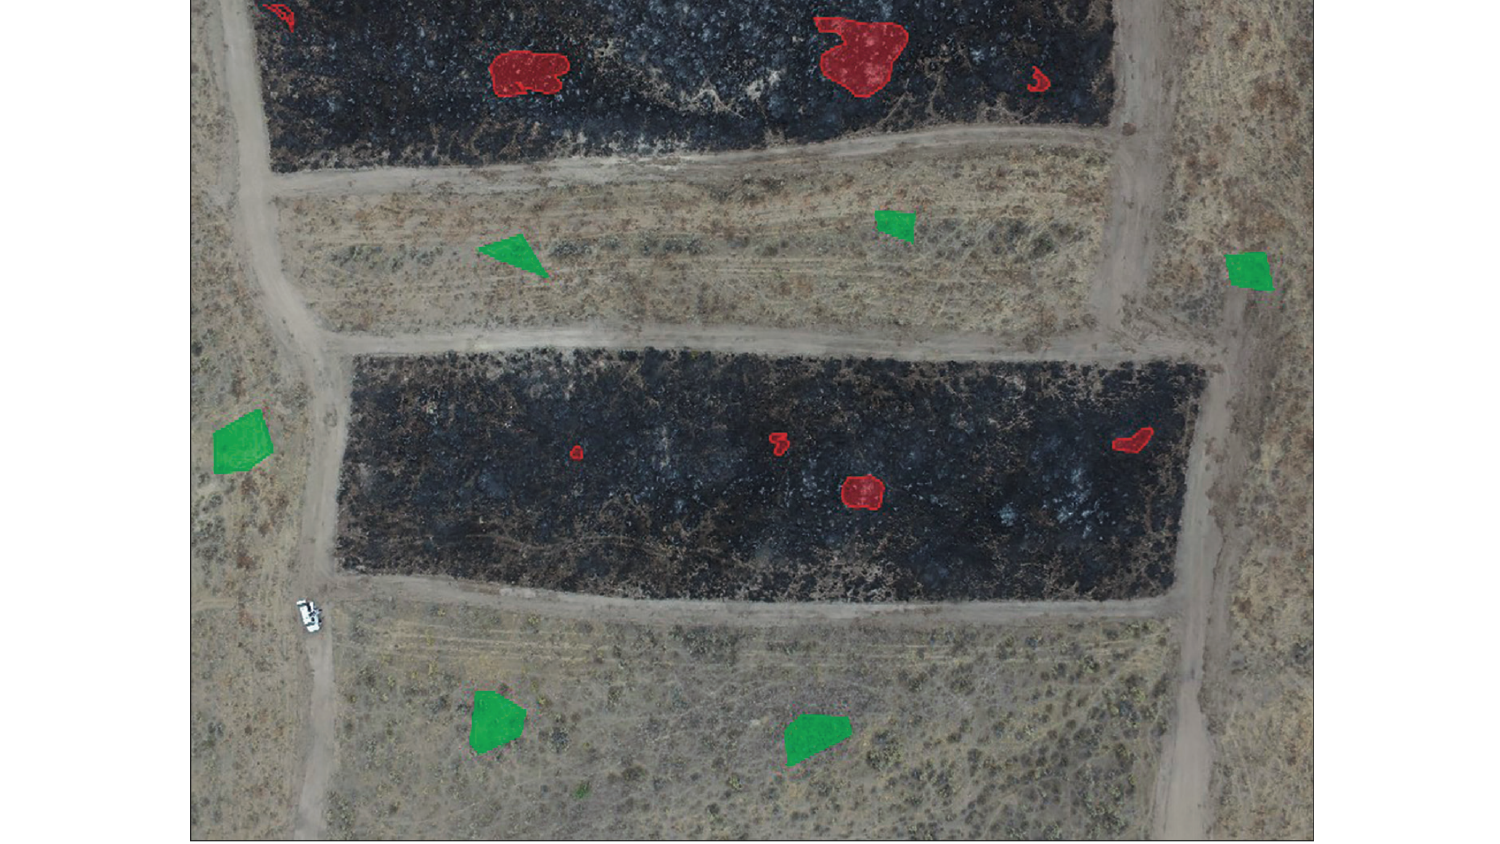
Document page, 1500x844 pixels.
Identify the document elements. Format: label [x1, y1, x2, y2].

picture [186, 0, 1314, 844]
